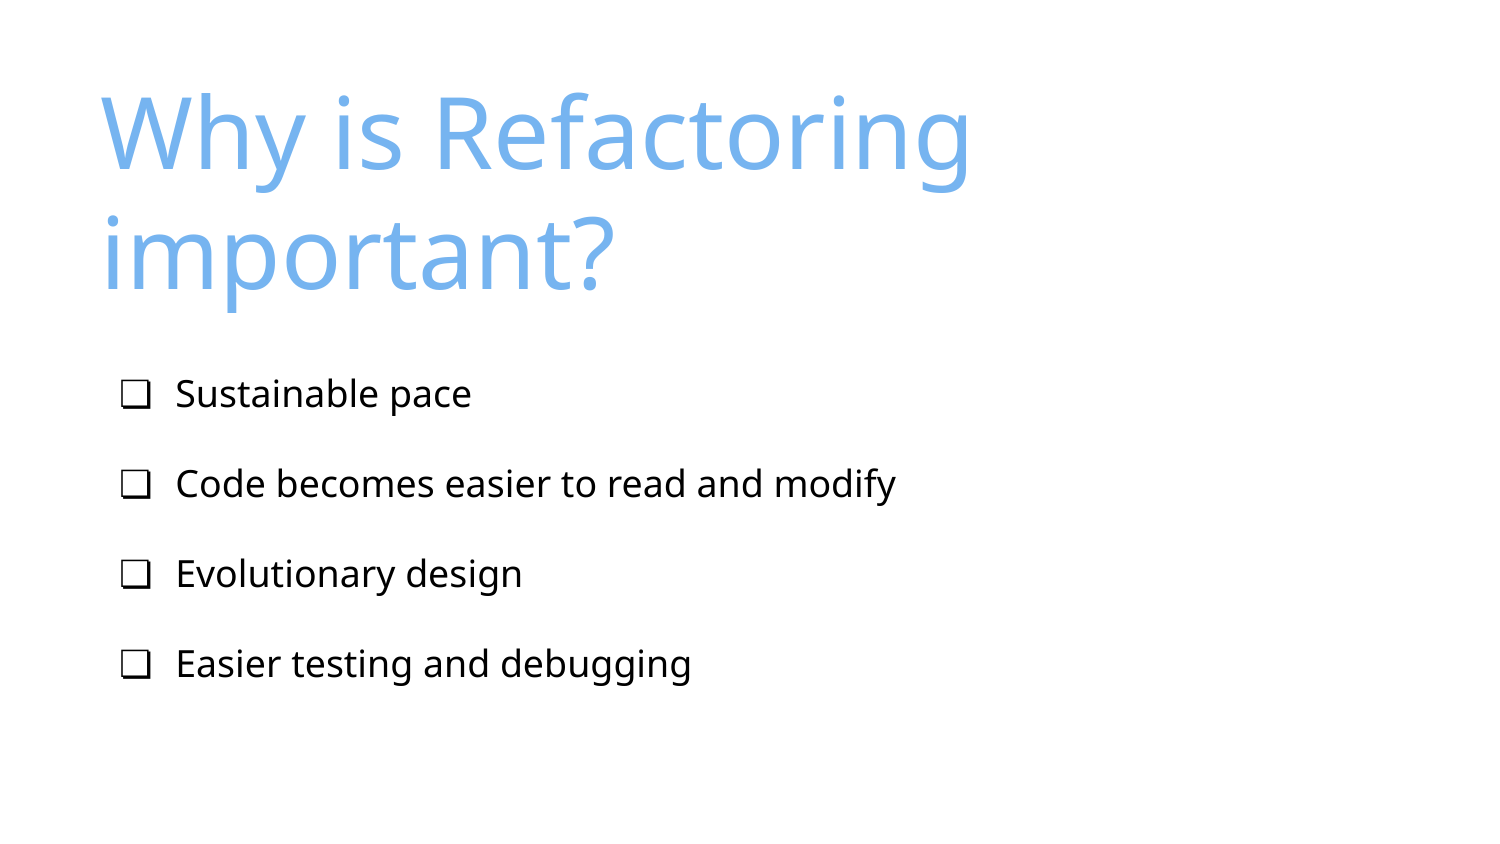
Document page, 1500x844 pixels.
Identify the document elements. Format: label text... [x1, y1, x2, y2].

title Why is Refactoring important? [85, 58, 1500, 325]
title Sustainable pace Code becomes easier to read and modify Evolutionary design Easier testing and debugging [85, 343, 1226, 701]
